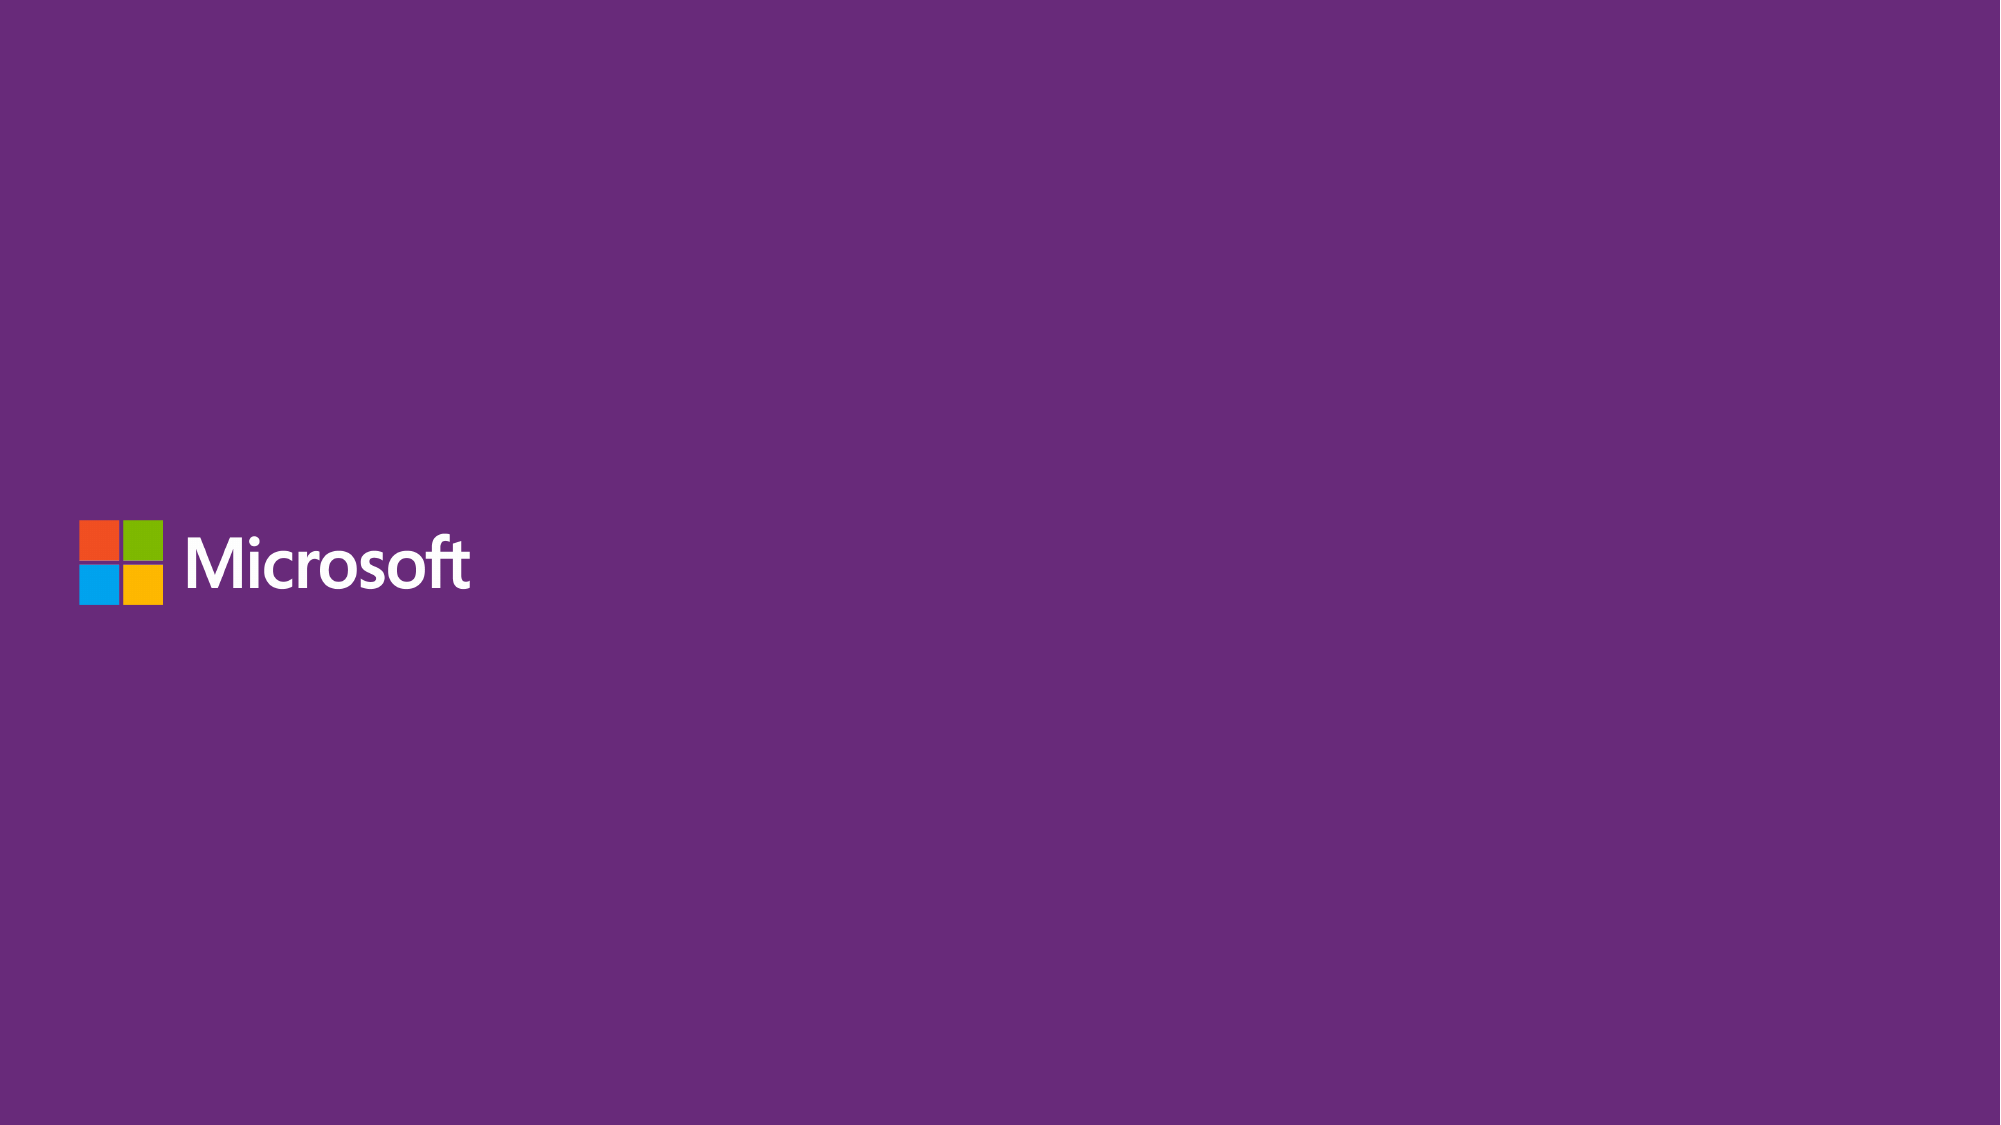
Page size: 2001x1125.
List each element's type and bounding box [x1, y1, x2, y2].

picture [79, 520, 470, 605]
